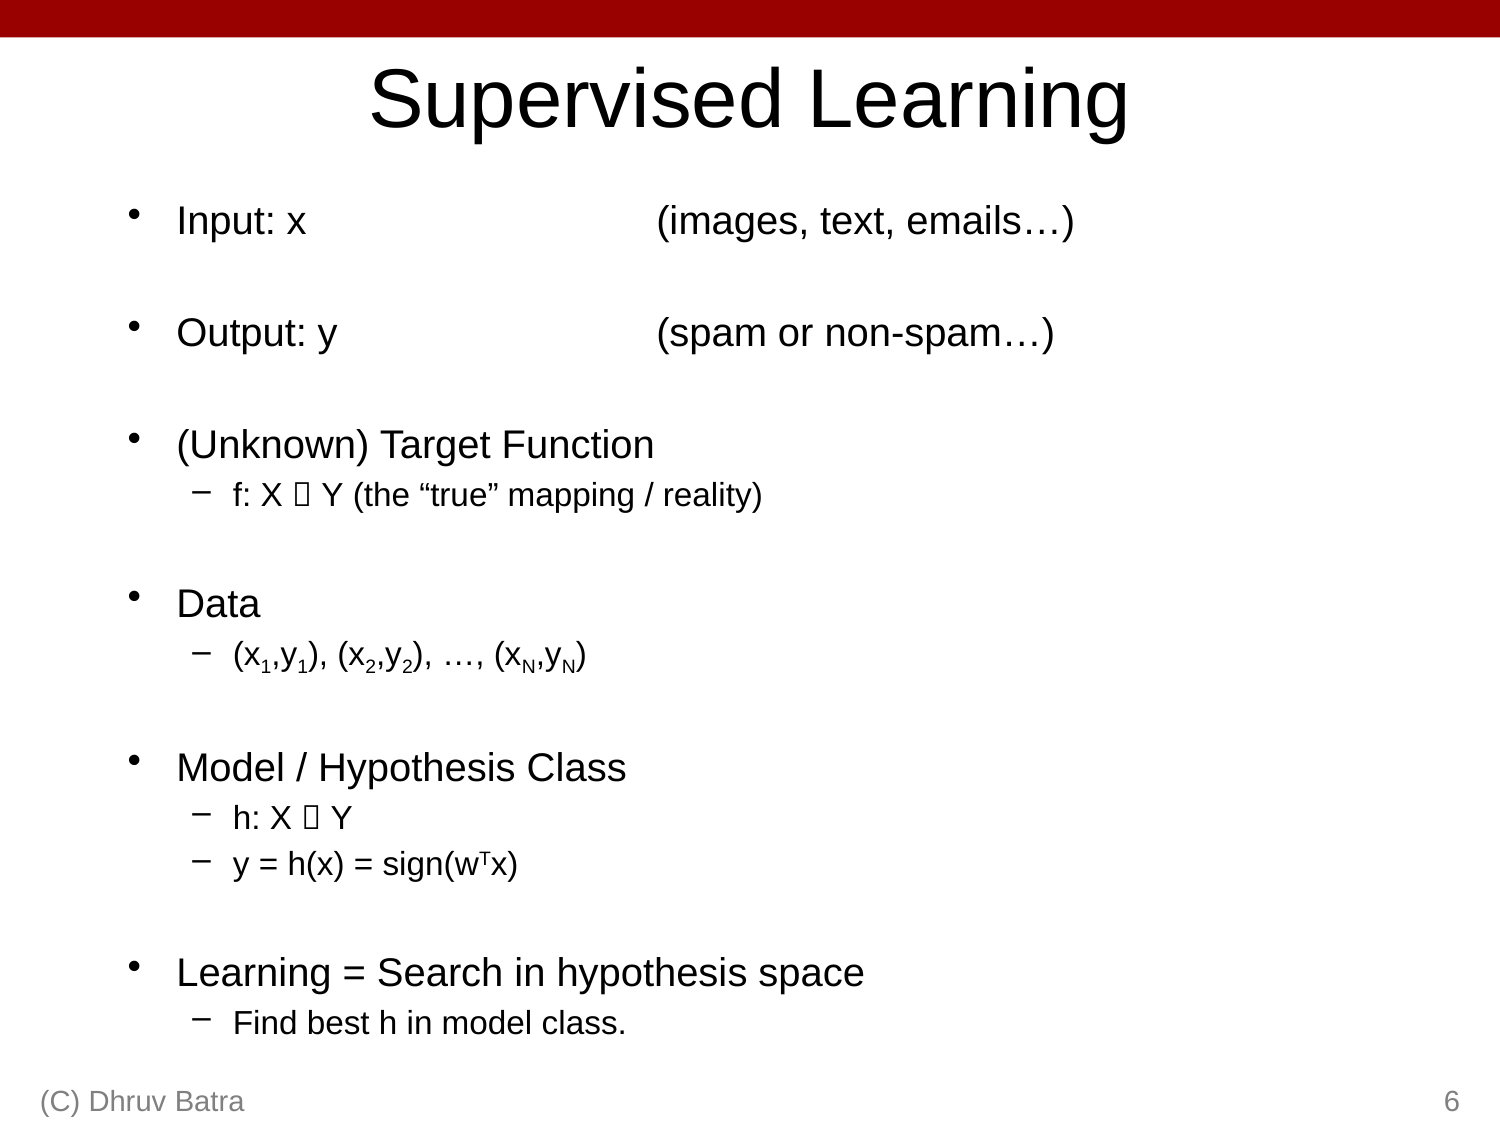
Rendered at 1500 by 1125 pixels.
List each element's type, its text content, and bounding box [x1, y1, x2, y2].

title Supervised Learning [112, 37, 1388, 151]
list Input: x (images, text, emails…) Output: y (spam or non-spam…) (Unknown) Target Function f: X  Y (the “true” mapping / reality) Data (x1,y1), (x2,y2), …, (xN,yN) Model / Hypothesis Class h: X  Y y = h(x) = sign(wTx) Learning = Search in hypothesis space Find best h in model class. [112, 187, 1388, 1051]
footer (C) Dhruv Batra [24, 1049, 501, 1125]
slide_number 6 [1162, 1049, 1476, 1125]
